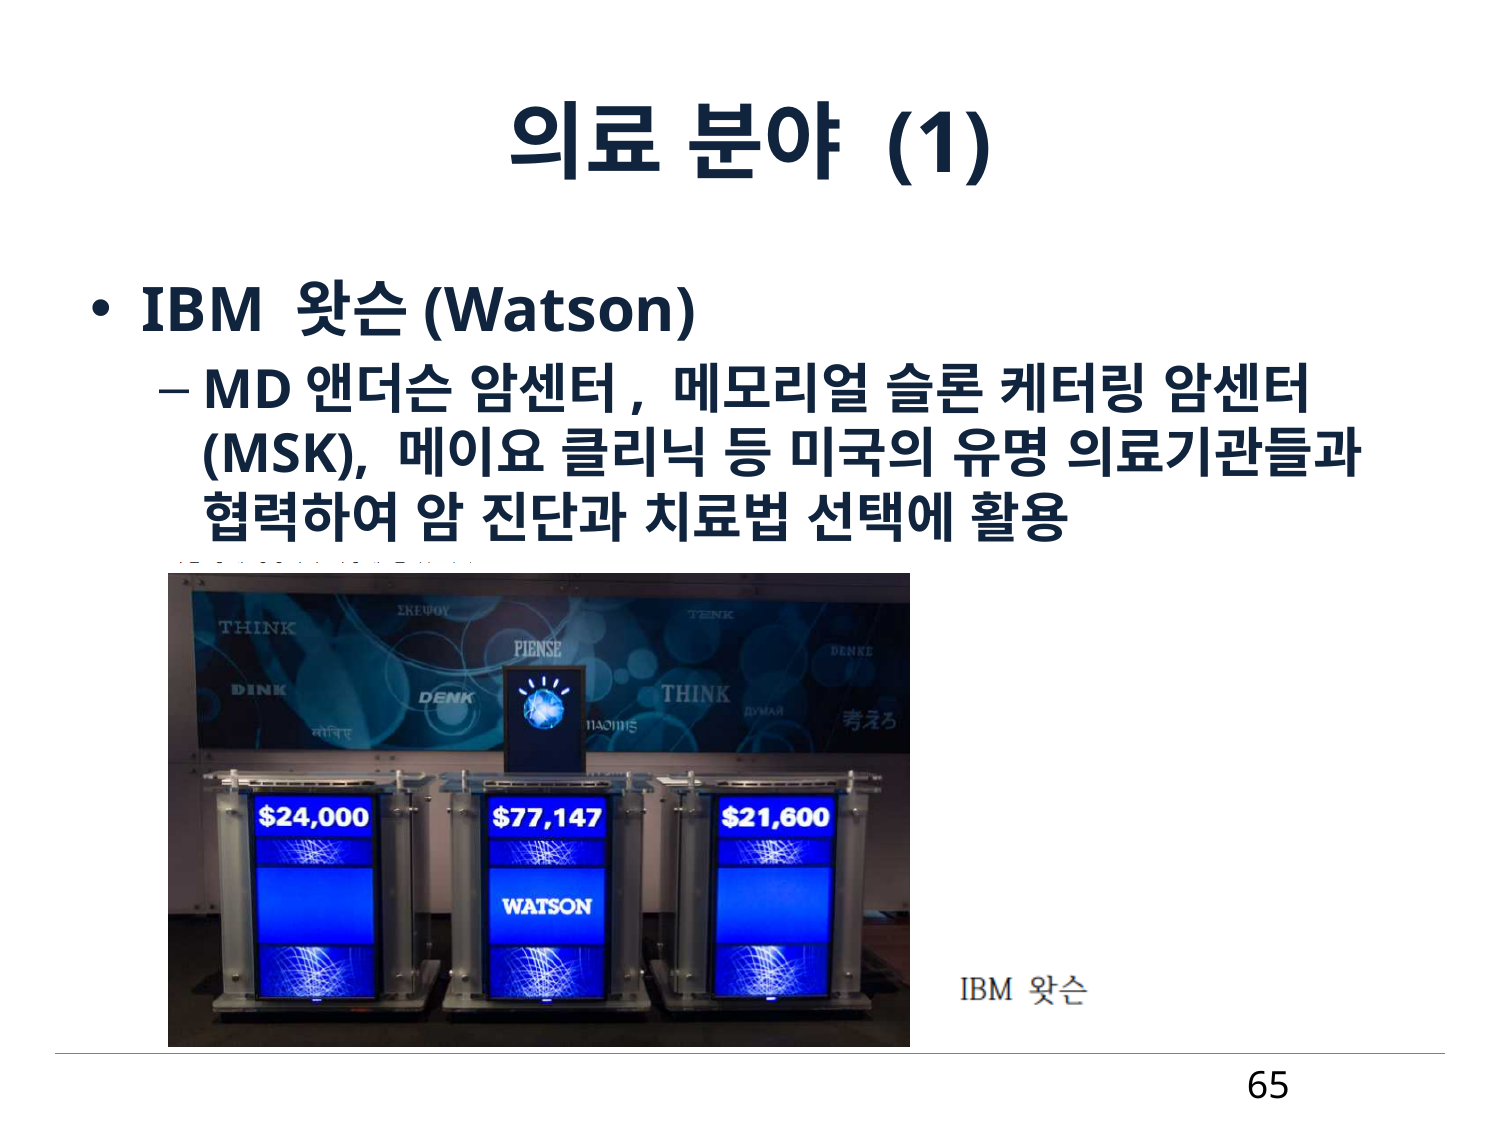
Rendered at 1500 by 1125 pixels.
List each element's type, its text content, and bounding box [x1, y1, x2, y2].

picture [154, 562, 927, 1051]
list IBM 왓슨(Watson) MD앤더슨 암센터, 메모리얼 슬론 케터링 암센터(MSK), 메이요 클리닉 등 미국의 유명 의료기관들과 협력하여 암 진단과 치료법 선택에 활용 [75, 262, 1425, 1005]
picture [950, 965, 1101, 1013]
title 의료 분야 (1) [75, 45, 1425, 233]
